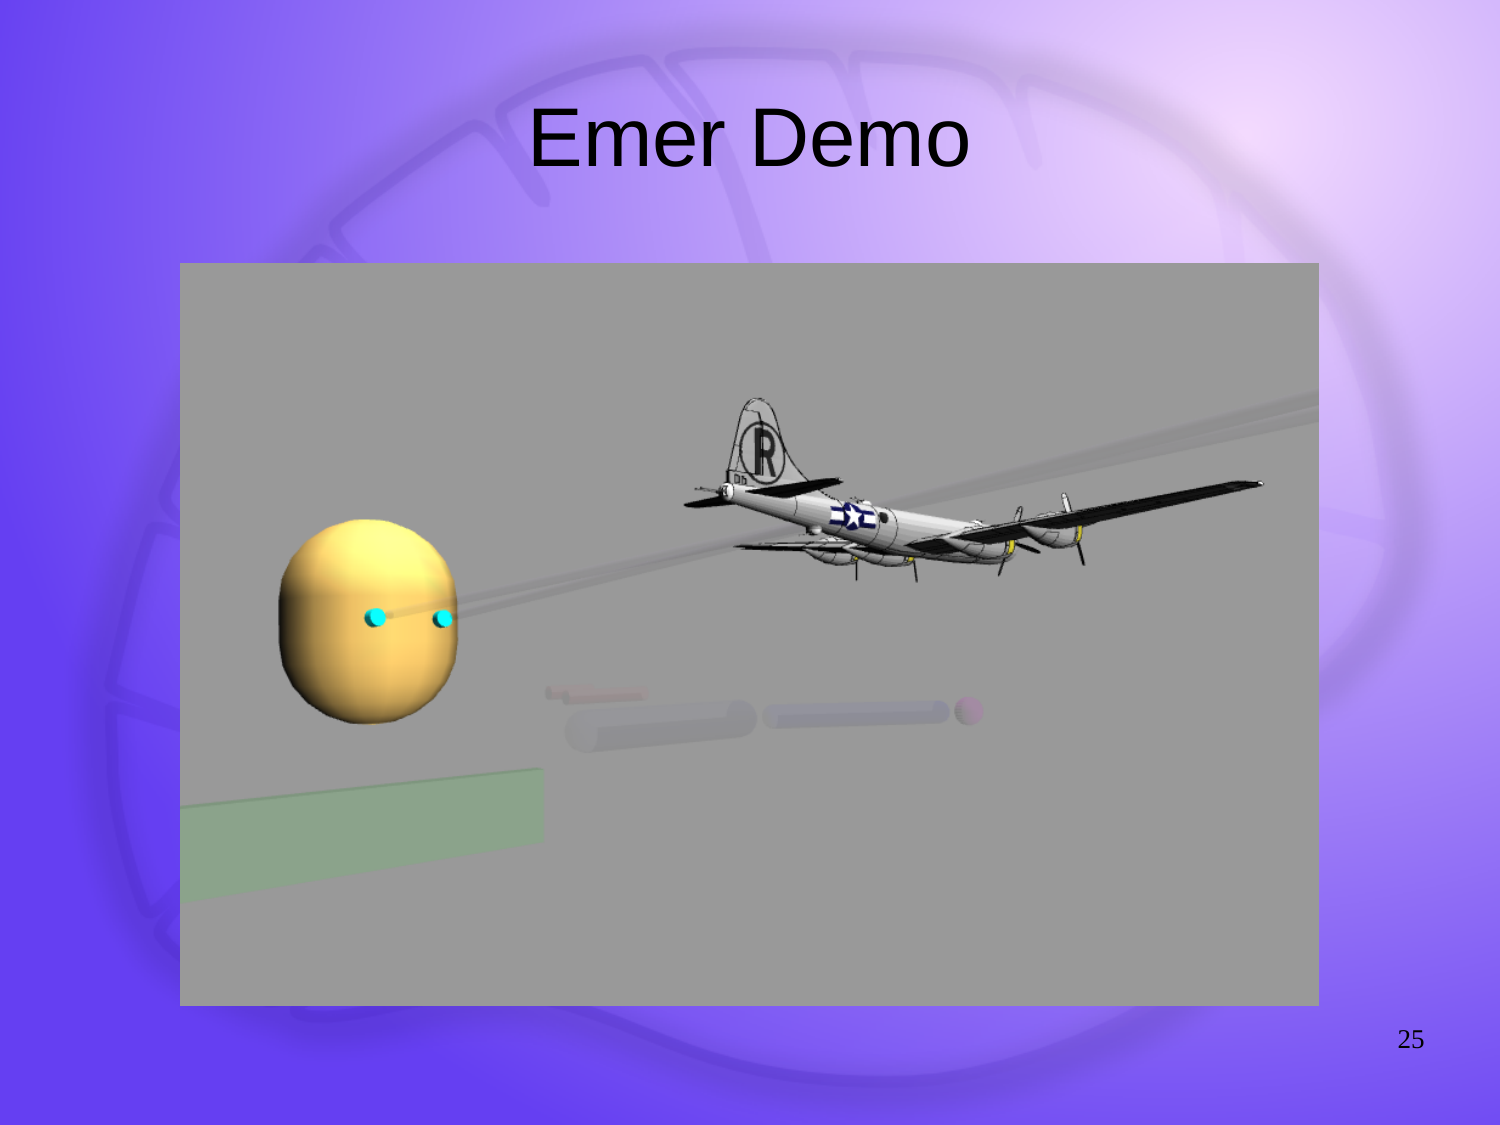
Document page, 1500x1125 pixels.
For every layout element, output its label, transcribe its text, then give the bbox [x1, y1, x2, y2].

title Emer Demo [74, 44, 1425, 233]
slide_number 25 [1075, 1024, 1425, 1103]
picture [0, 0, 1500, 1125]
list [74, 263, 1425, 1006]
